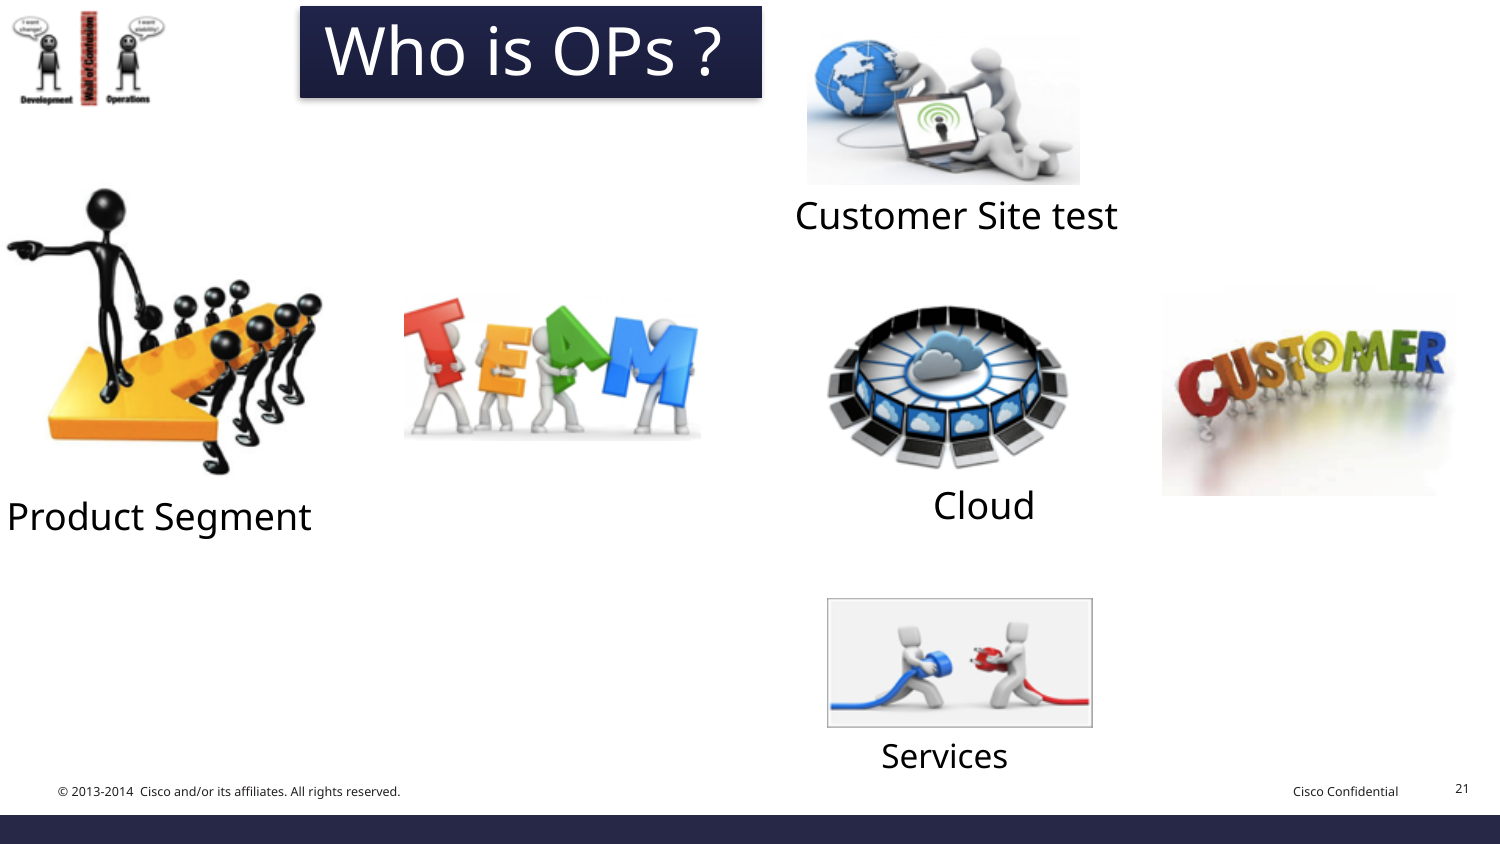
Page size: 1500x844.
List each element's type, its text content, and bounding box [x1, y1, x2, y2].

text_box Who is OPs ? [300, 6, 762, 98]
picture [5, 0, 172, 119]
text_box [797, 33, 1116, 246]
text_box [0, 167, 330, 547]
picture [404, 292, 701, 442]
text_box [806, 285, 1093, 536]
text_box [827, 597, 1093, 784]
picture [1162, 275, 1463, 496]
